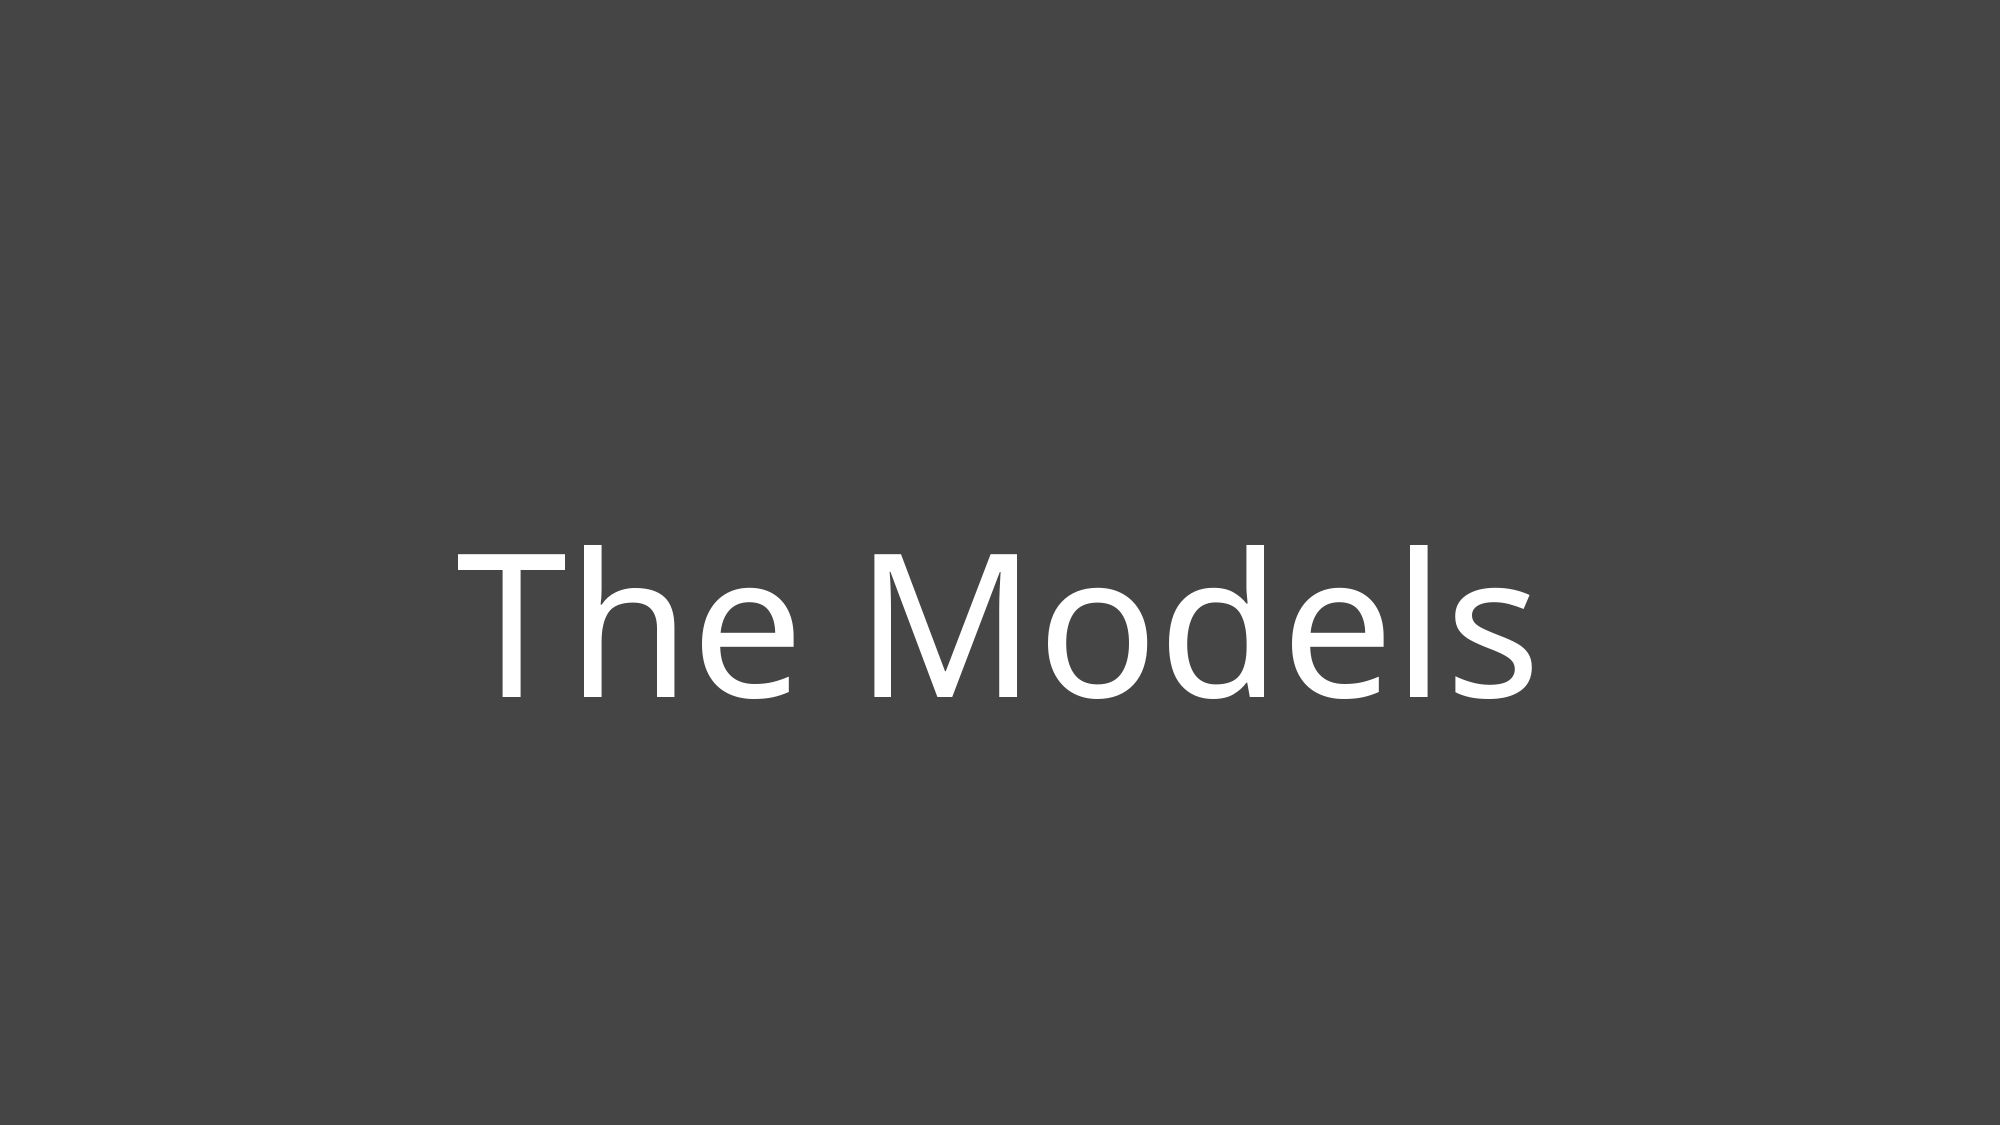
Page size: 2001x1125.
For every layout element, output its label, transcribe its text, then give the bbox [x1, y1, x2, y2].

title The Models [136, 280, 1862, 749]
